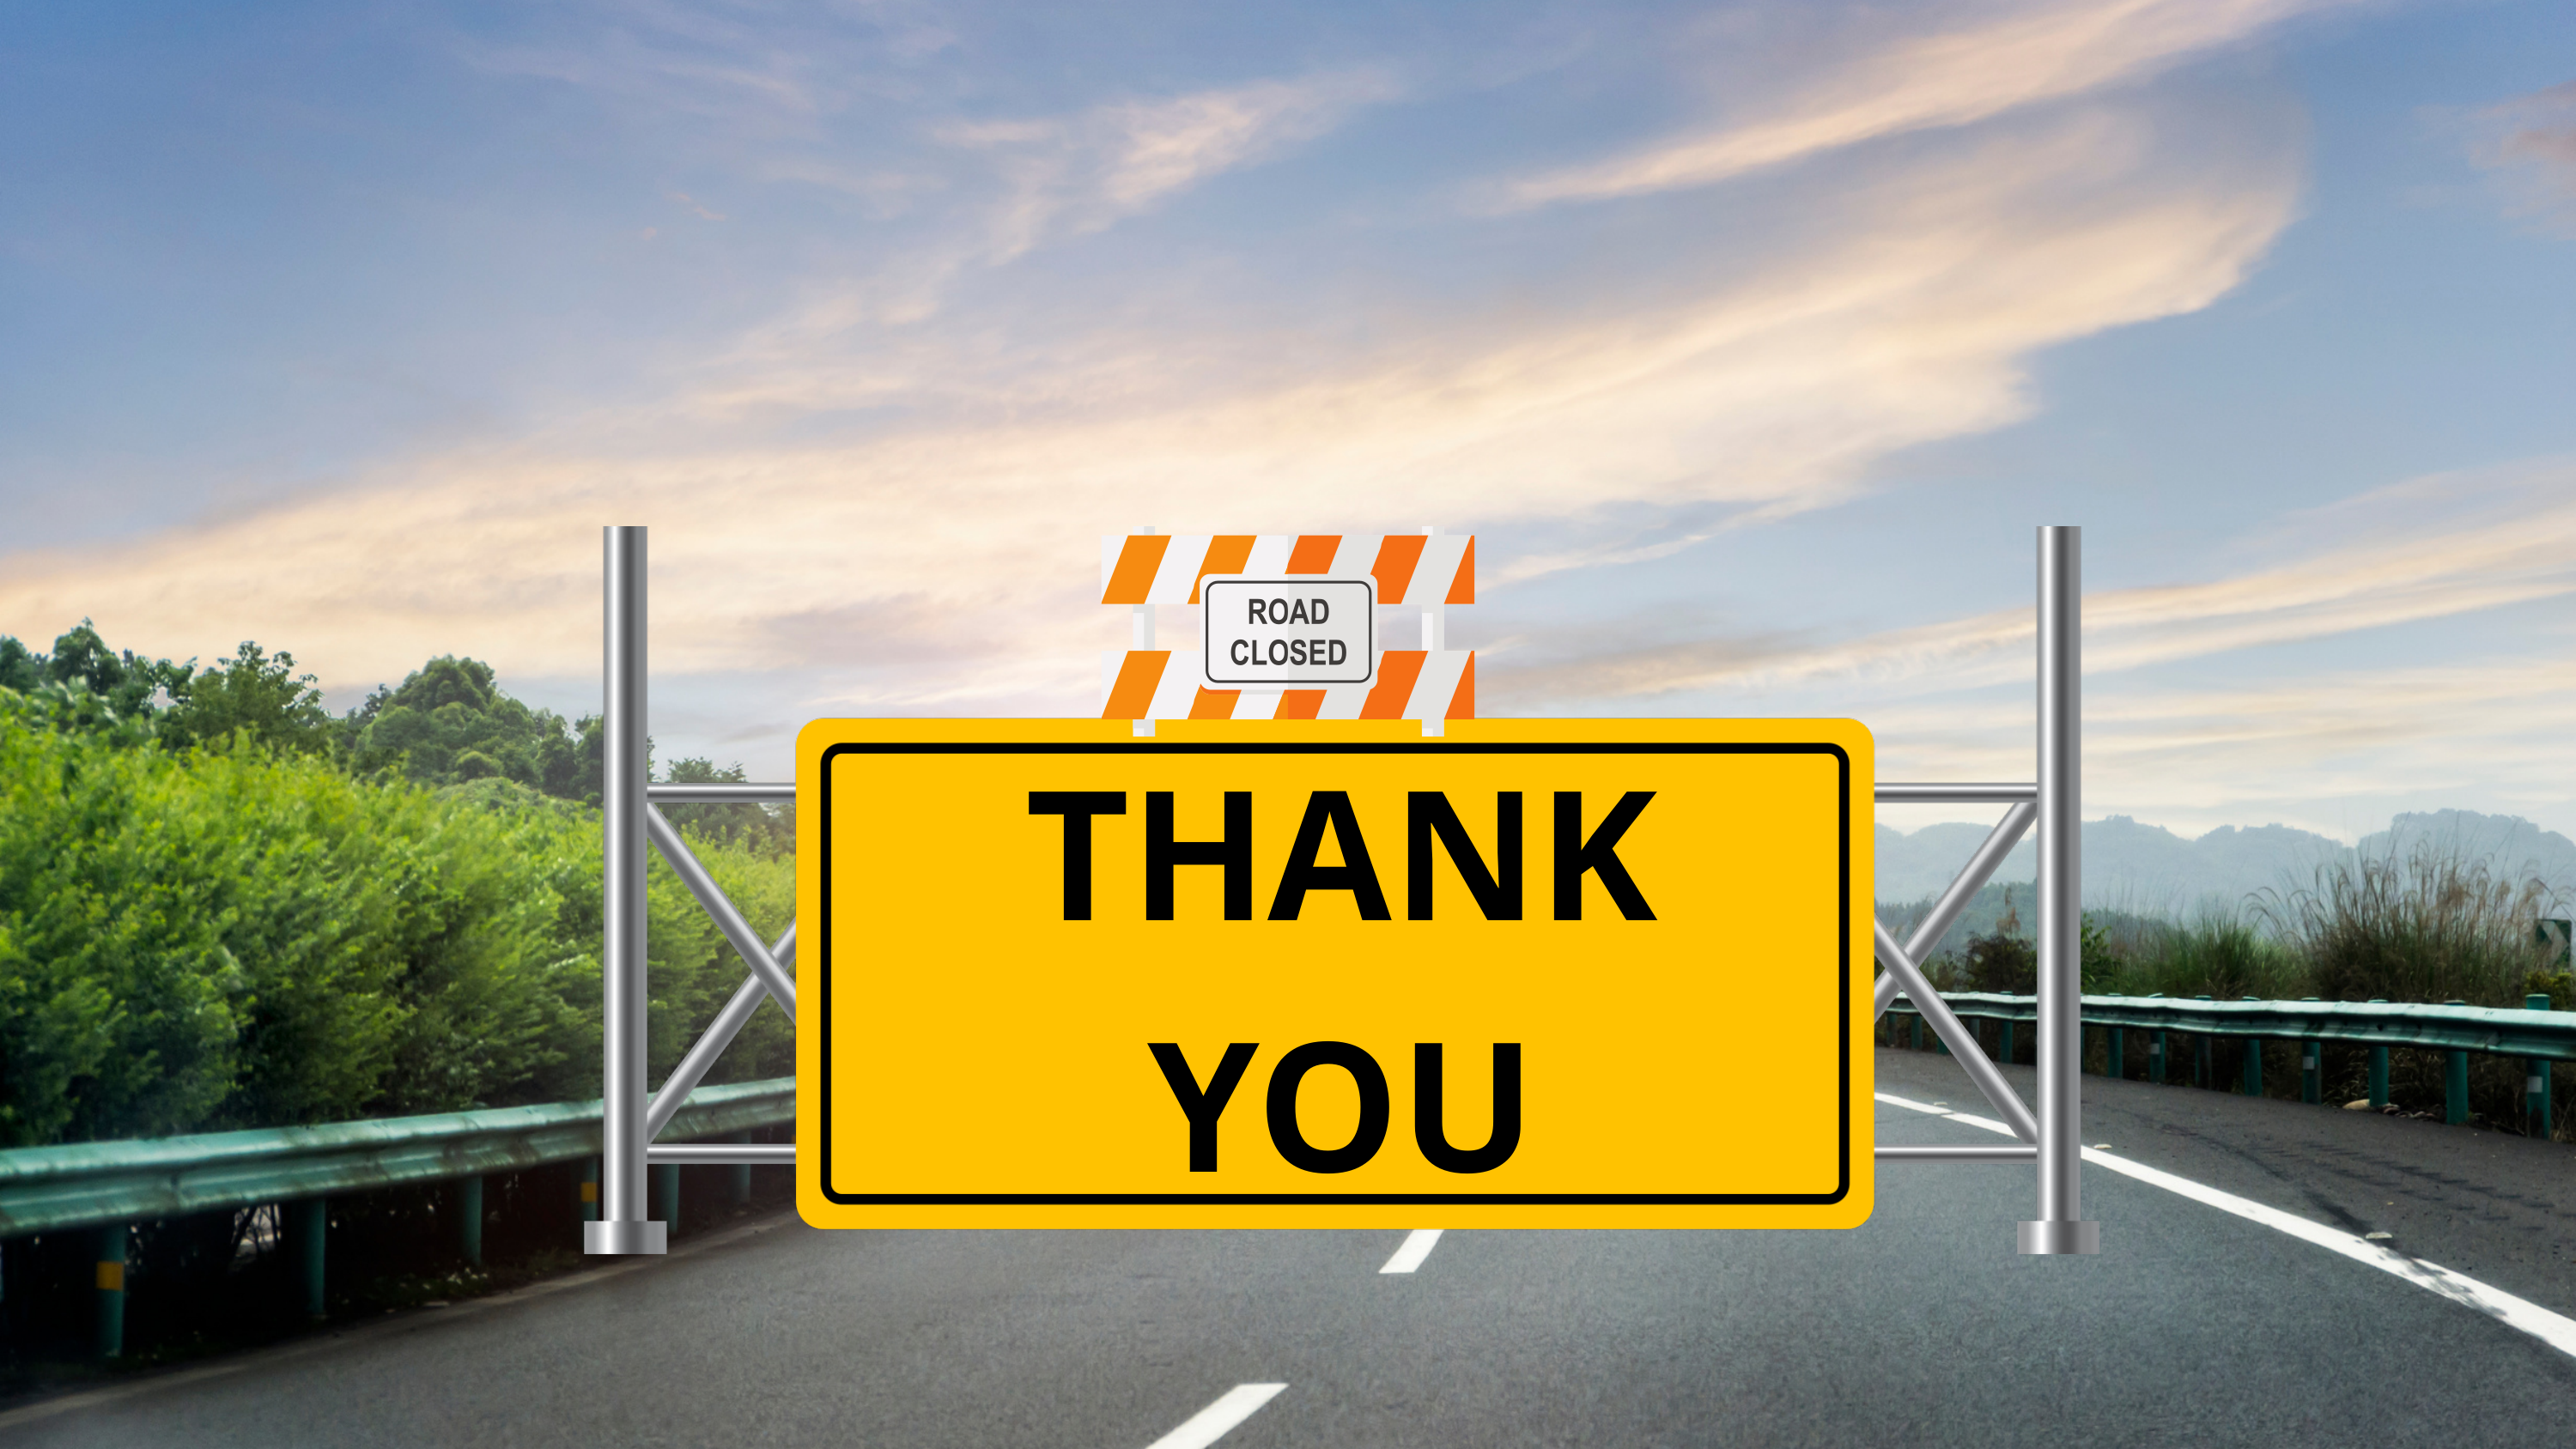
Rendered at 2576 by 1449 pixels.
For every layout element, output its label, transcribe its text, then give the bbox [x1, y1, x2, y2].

text_box [0, 0, 2576, 1449]
text_box [584, 526, 2100, 1254]
text_box [1101, 526, 1475, 704]
text_box THANK YOU [1008, 704, 1675, 1209]
